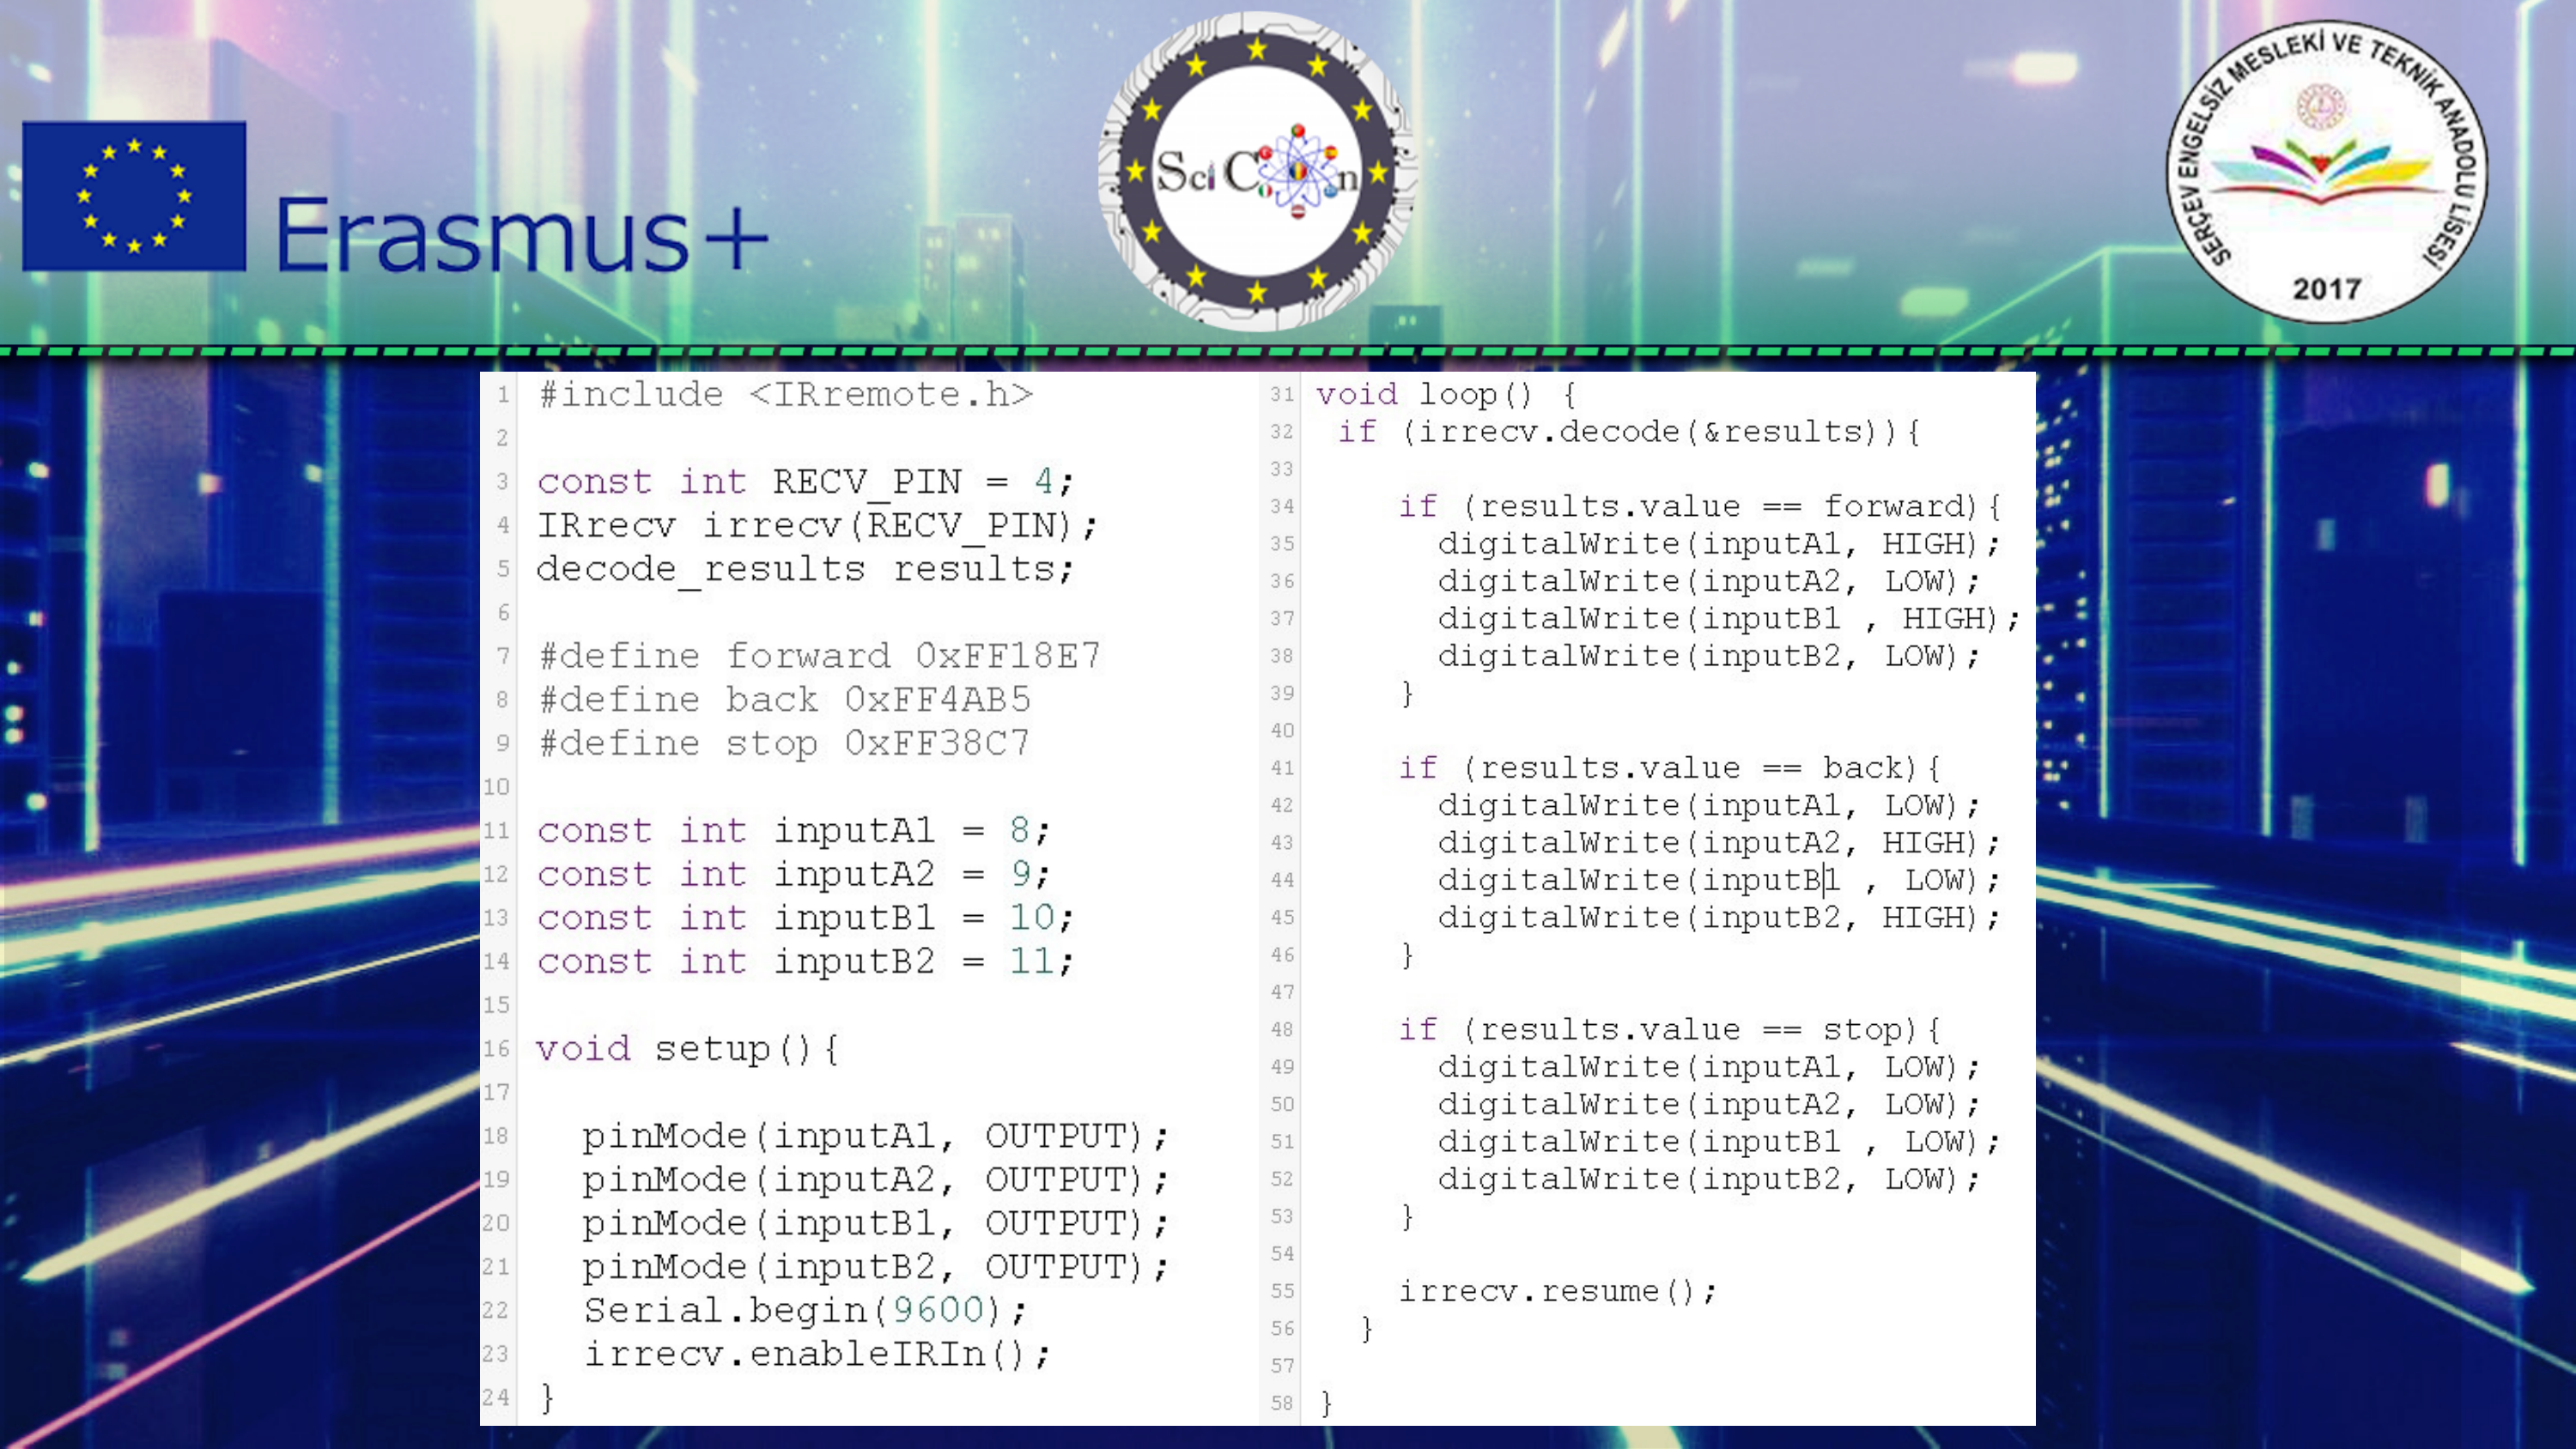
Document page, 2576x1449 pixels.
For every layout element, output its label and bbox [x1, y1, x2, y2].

picture [0, 0, 2576, 1449]
text_box [3, 405, 2462, 1449]
